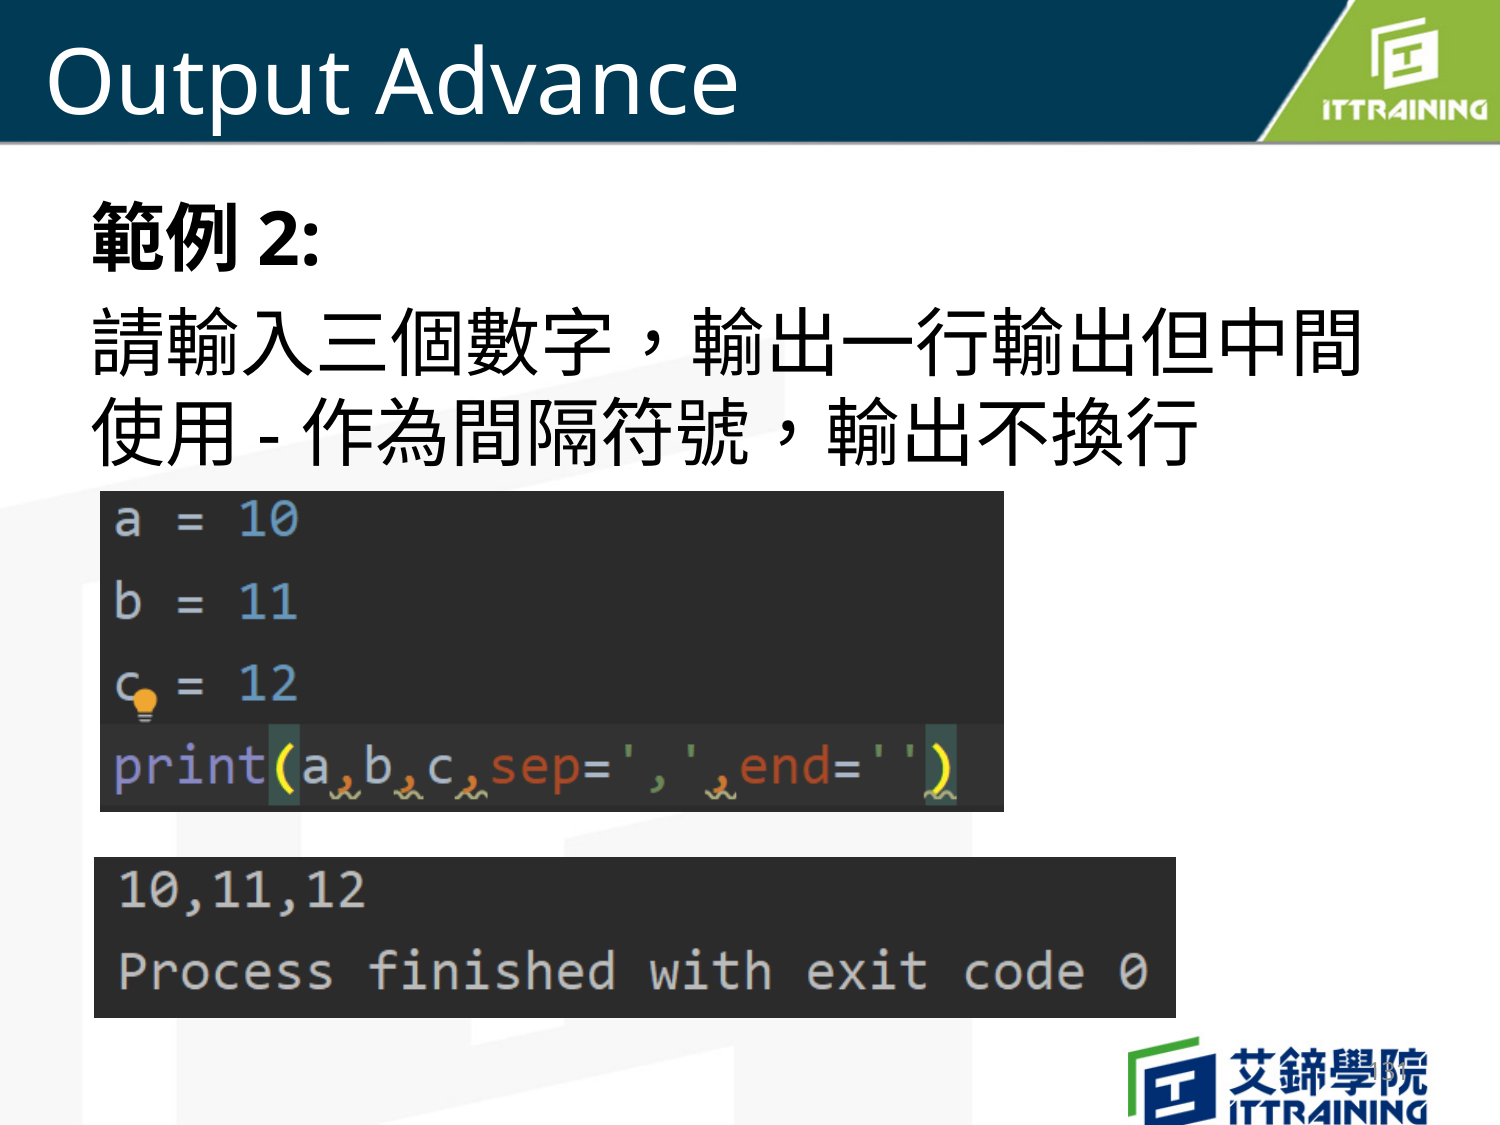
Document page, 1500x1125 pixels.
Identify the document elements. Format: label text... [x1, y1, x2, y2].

title Output Advance [29, 0, 1380, 172]
list 範例2: 請輸入三個數字，輸出一行輸出但中間使用-作為間隔符號，輸出不換行 [75, 183, 1425, 926]
slide_number 131 [1074, 1042, 1425, 1103]
picture [0, 0, 1500, 1125]
